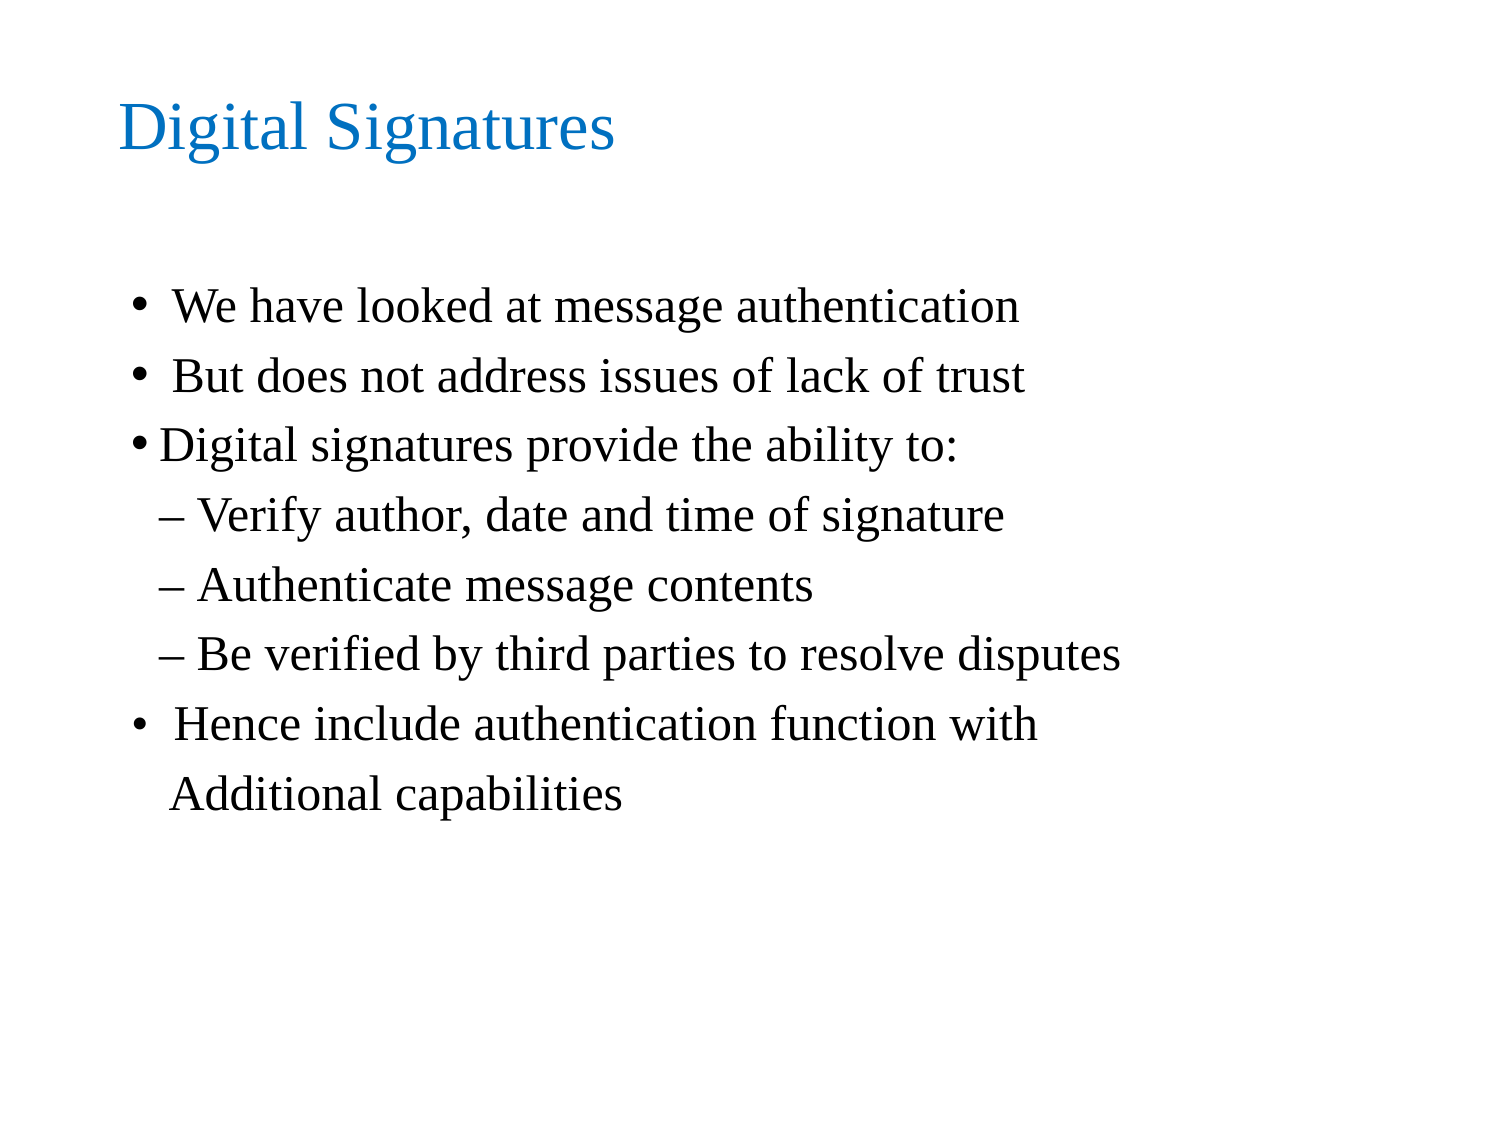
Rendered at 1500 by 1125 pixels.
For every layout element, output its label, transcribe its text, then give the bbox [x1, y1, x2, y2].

list We have looked at message authentication But does not address issues of lack of trust Digital signatures provide the ability to: – Verify author, date and time of signature – Authenticate message contents – Be verified by third parties to resolve disputes • Hence include authentication function with Additional capabilities [116, 271, 1257, 895]
title Digital Signatures [103, 59, 1397, 278]
